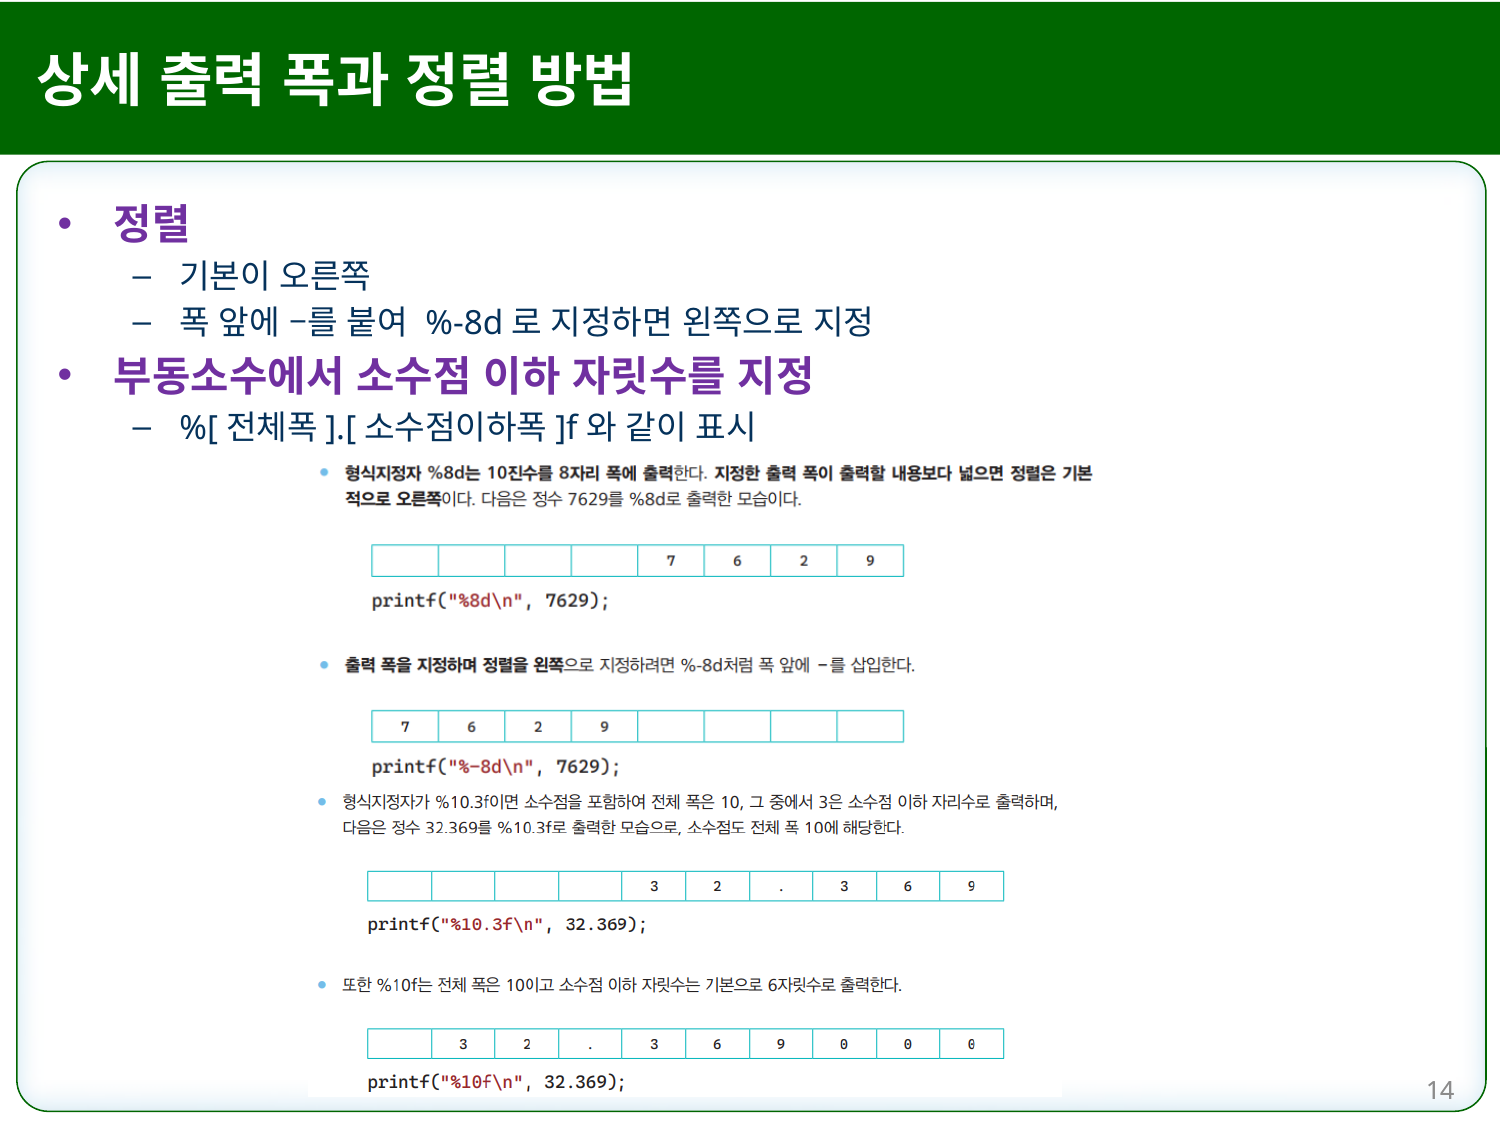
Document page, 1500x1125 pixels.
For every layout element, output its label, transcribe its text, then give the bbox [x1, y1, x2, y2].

picture [307, 788, 1063, 1098]
slide_number 14 [1119, 1071, 1470, 1112]
title 상세 출력 폭과 정렬 방법 [21, 40, 1476, 115]
picture [313, 456, 1096, 780]
list 정렬 기본이 오른쪽 폭 앞에 –를 붙여 %-8d로 지정하면 왼쪽으로 지정 부동소수에서 소수점 이하 자릿수를 지정 %[전체폭].[소수점이하폭]f와 같이 표시 [42, 190, 1454, 1065]
